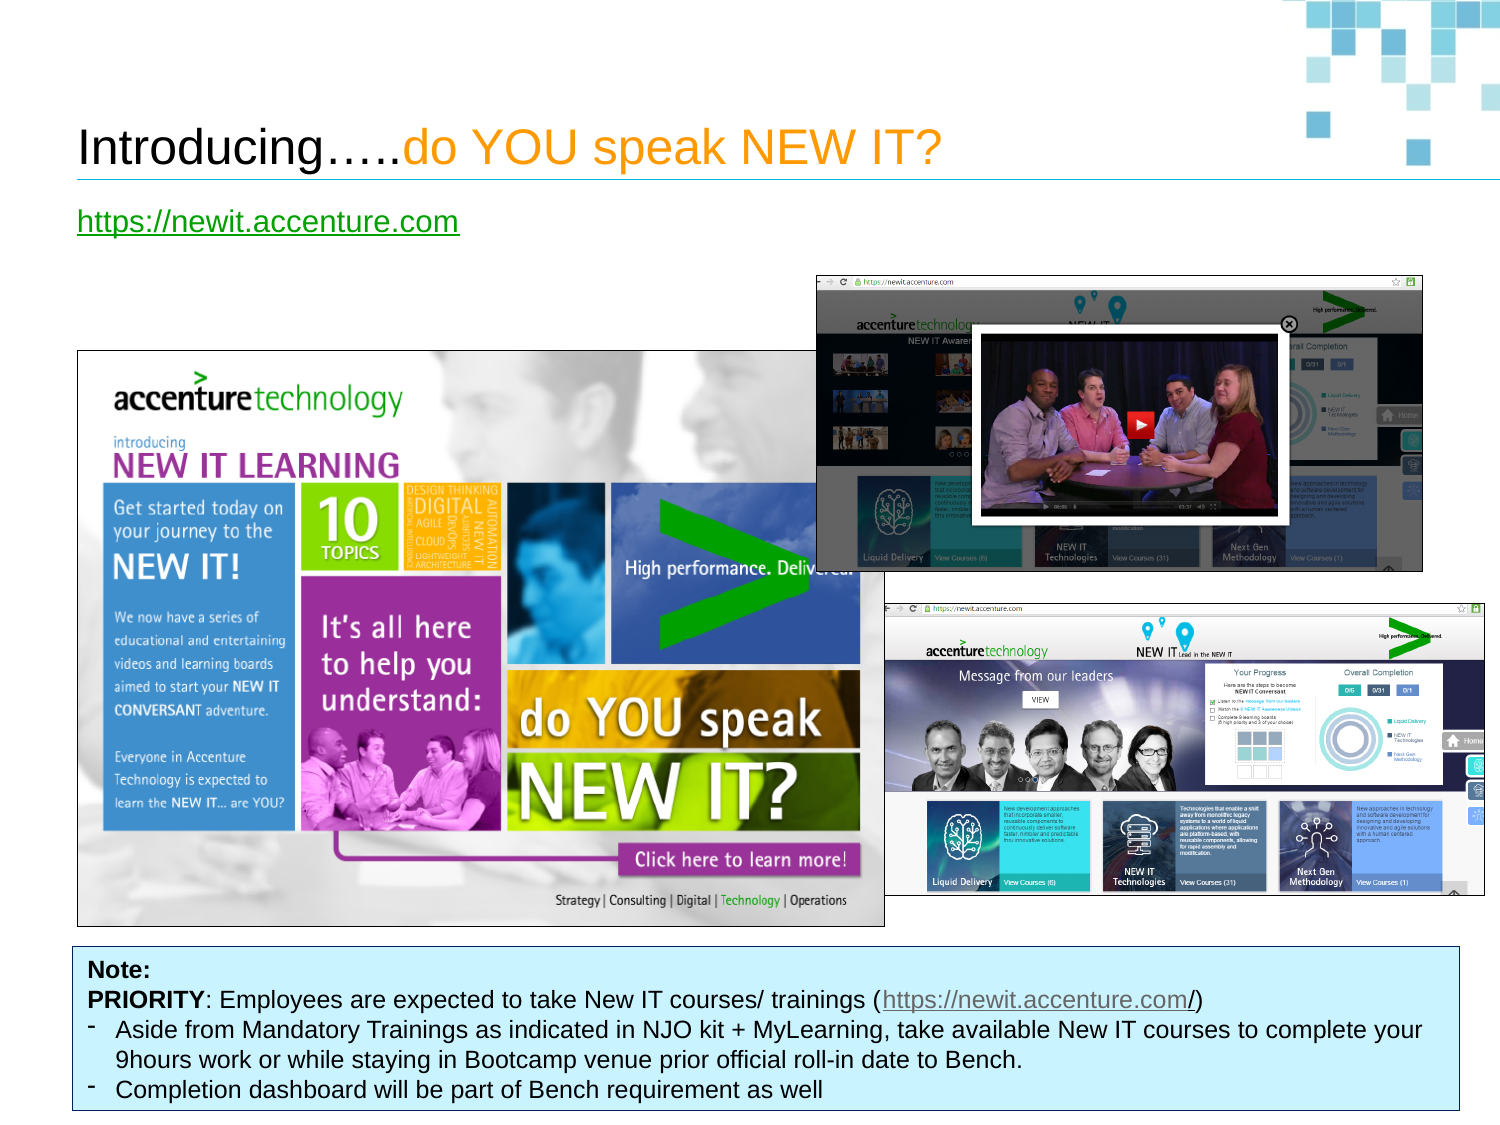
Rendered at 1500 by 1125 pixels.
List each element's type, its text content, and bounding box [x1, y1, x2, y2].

list https://newit.accenture.com [76, 190, 1423, 256]
picture [76, 275, 1485, 928]
picture [1282, 0, 1500, 174]
text_box Note: PRIORITY: Employees are expected to take New IT courses/ trainings (https://newit.accenture.com/) Aside from Mandatory Trainings as indicated in NJO kit + MyLearning, take available New IT courses to complete your 9hours work or while staying in Bootcamp venue prior official roll-in date to Bench. Completion dashboard will be part of Bench requirement as well [72, 946, 1460, 1111]
title Introducing…..do YOU speak NEW IT? [77, 40, 1423, 175]
